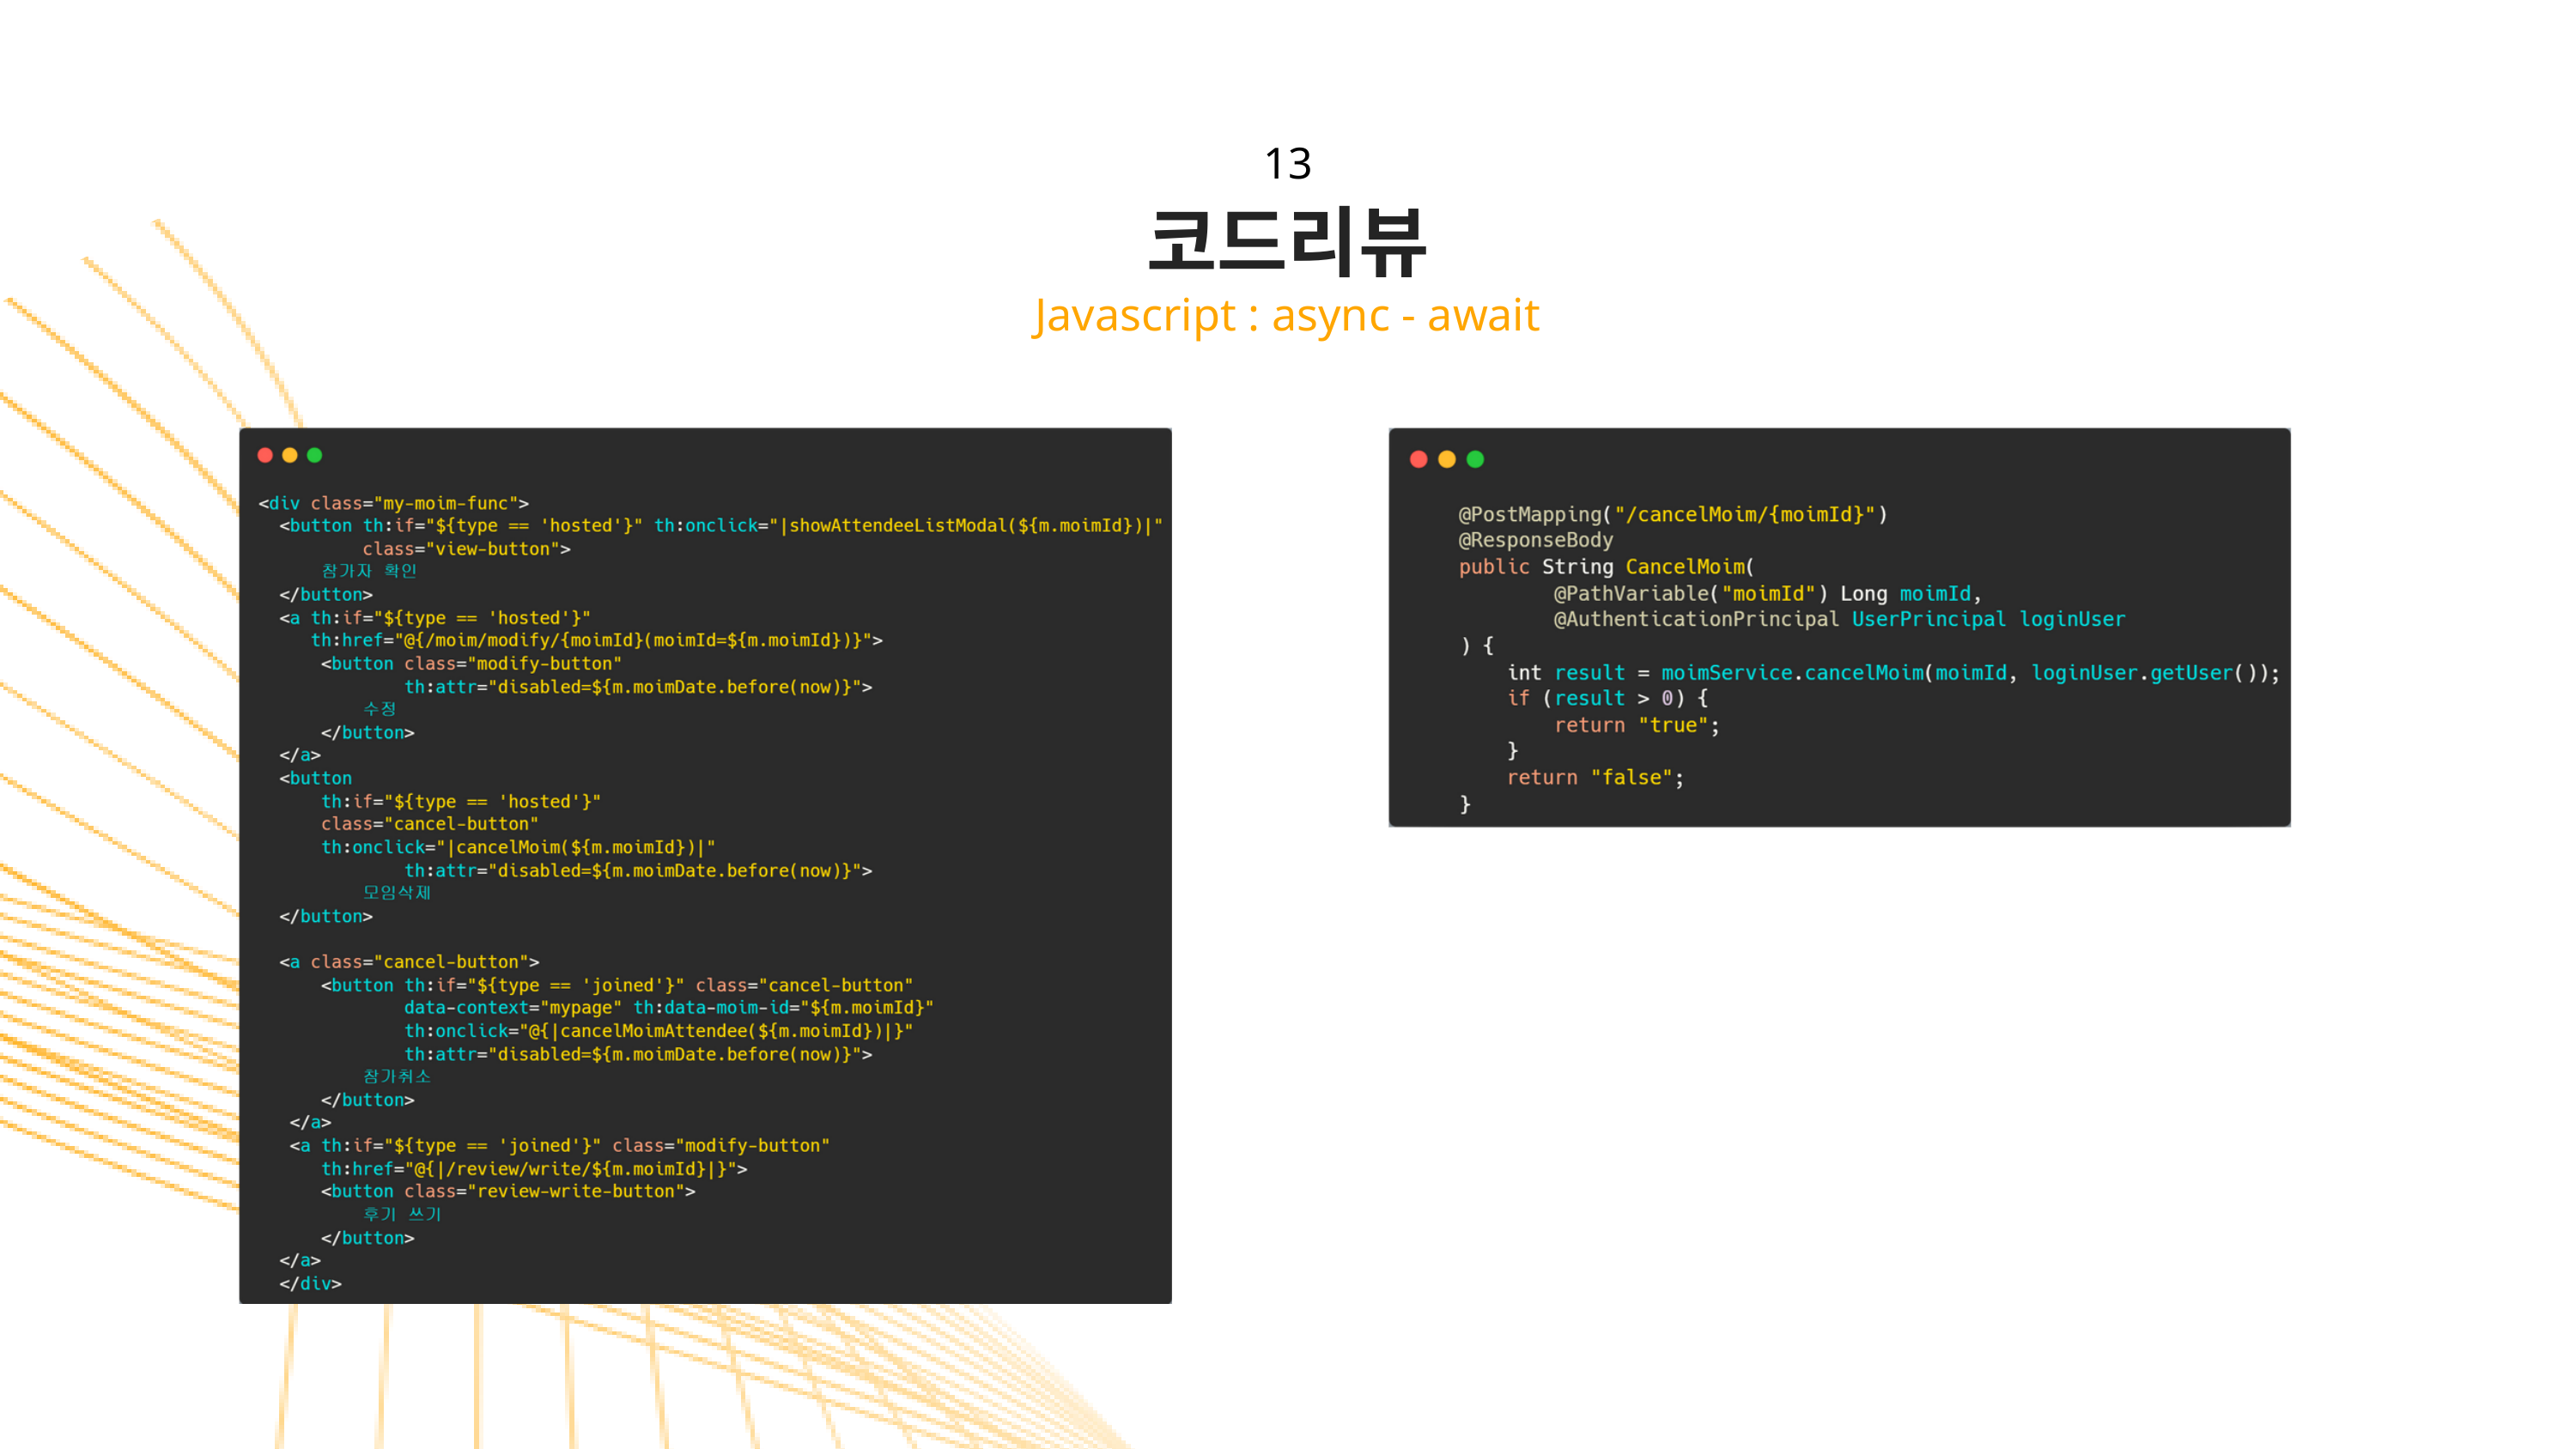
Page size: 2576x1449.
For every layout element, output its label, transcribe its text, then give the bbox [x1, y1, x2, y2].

text_box [0, 0, 1729, 1449]
text_box 13 [1194, 127, 1382, 188]
text_box 코드리뷰 [759, 211, 1817, 287]
text_box [239, 427, 1173, 1304]
text_box [1388, 427, 2292, 828]
text_box Javascript : async - await [974, 276, 1602, 340]
